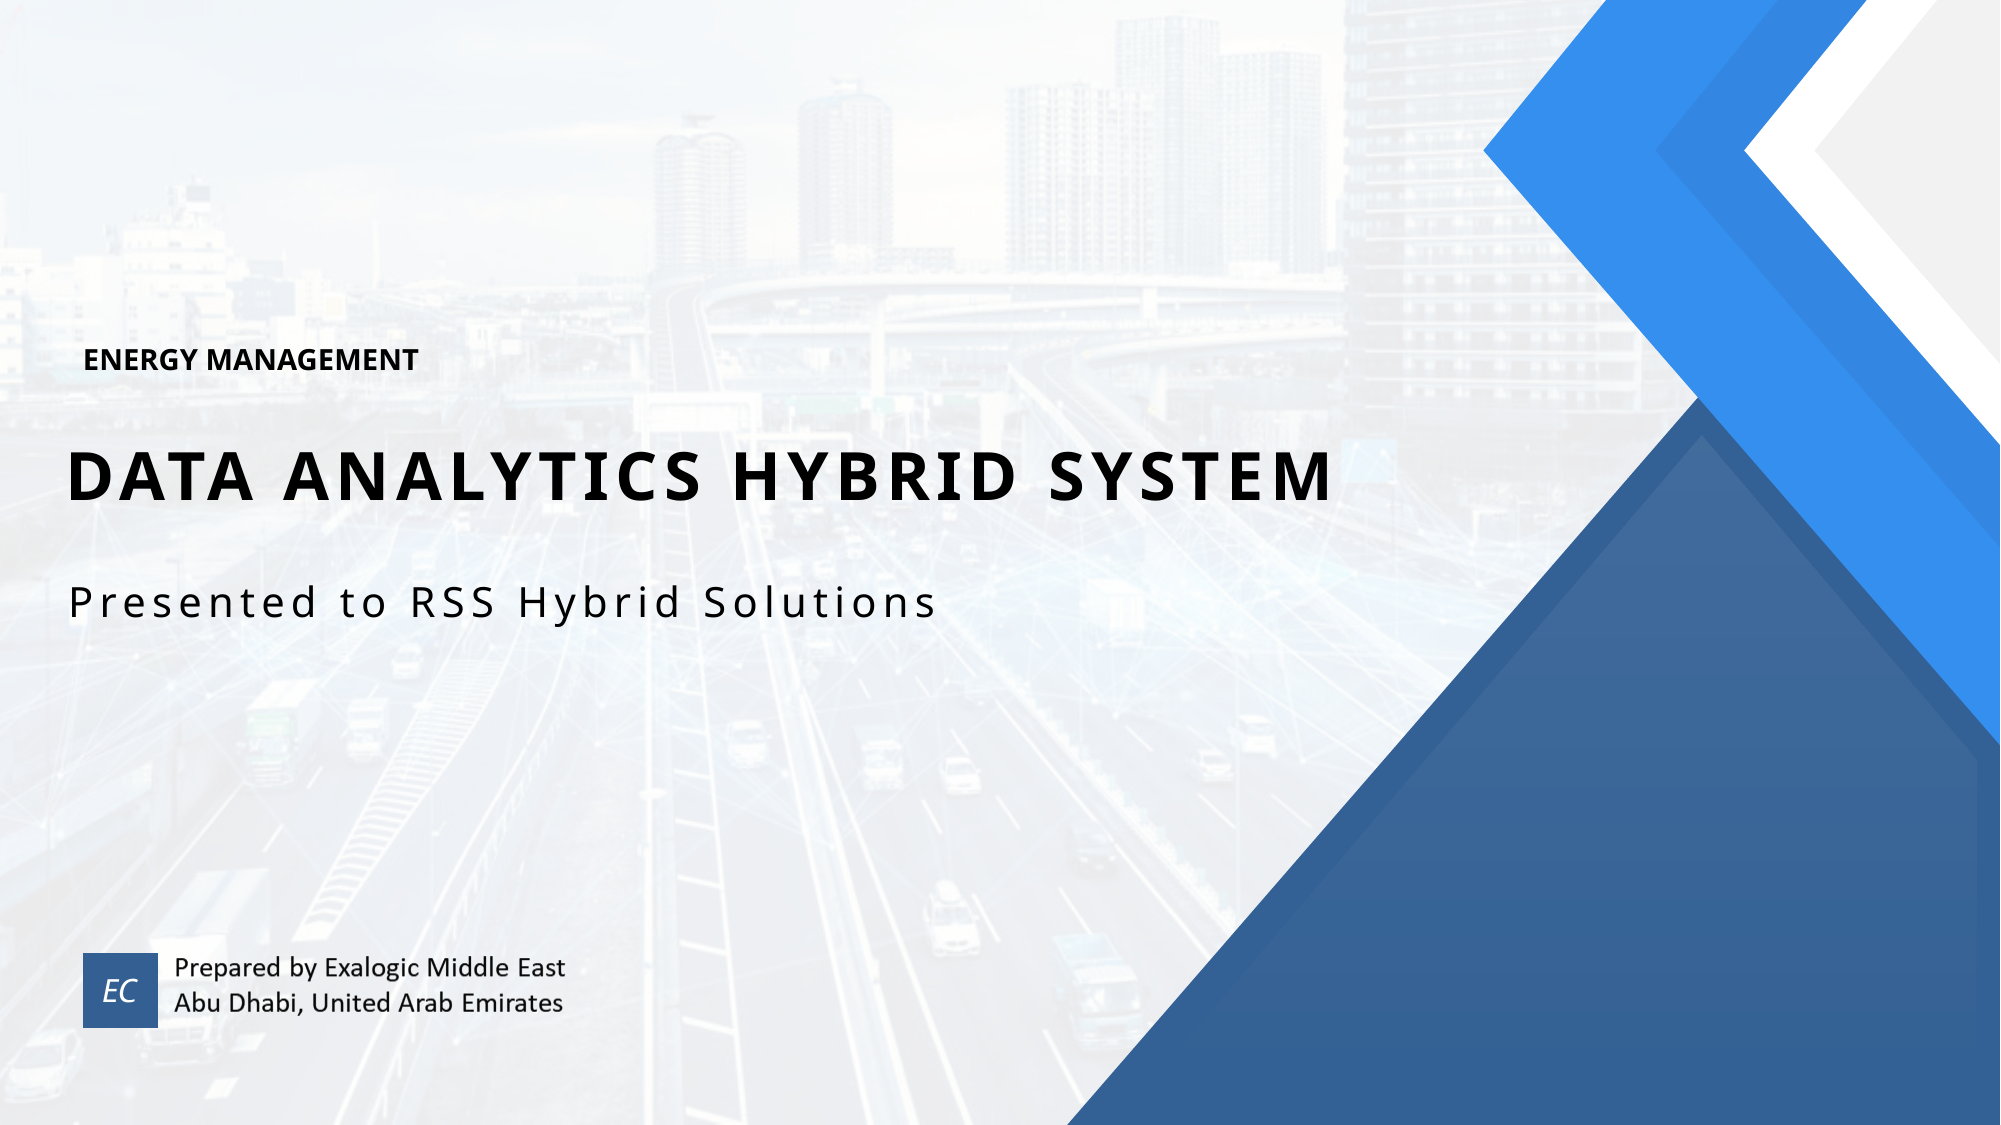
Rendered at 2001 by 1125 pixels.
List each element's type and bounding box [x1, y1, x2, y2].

text_box [83, 951, 573, 1028]
picture [0, 0, 2000, 1125]
